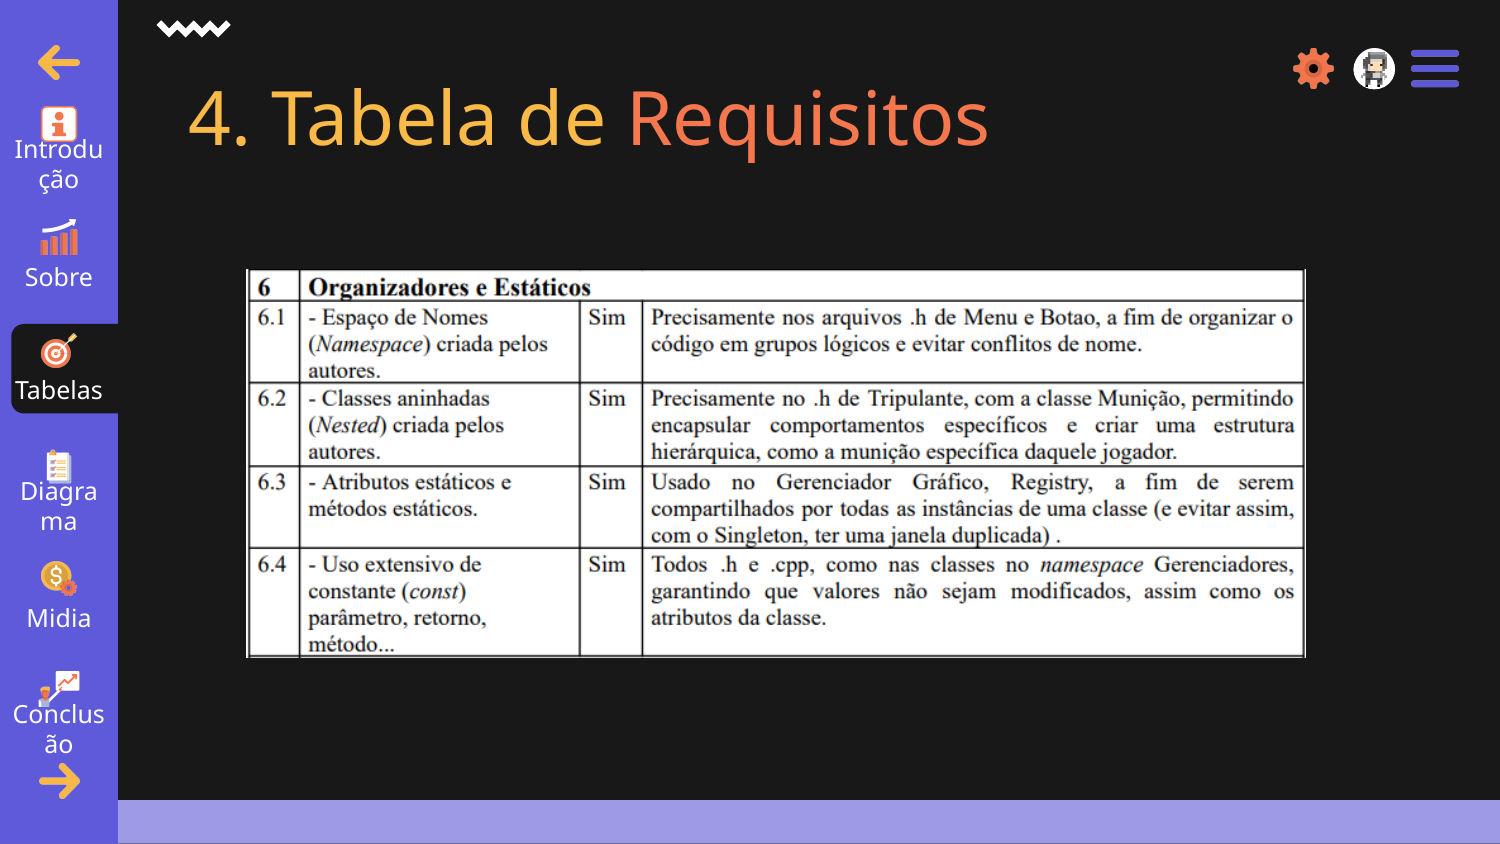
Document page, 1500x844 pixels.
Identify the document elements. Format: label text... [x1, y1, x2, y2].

text_box Conclusão [11, 706, 107, 750]
picture [1290, 48, 1337, 89]
text_box Sobre [11, 254, 107, 299]
text_box Introdução [11, 141, 107, 185]
text_box Midia [11, 595, 107, 640]
picture [38, 106, 80, 142]
text_box Diagrama [11, 483, 107, 528]
picture [38, 561, 80, 597]
text_box [11, 323, 128, 414]
picture [38, 671, 80, 707]
picture [38, 763, 80, 799]
title 4. Tabela de Requisitos [188, 68, 1332, 163]
picture [1411, 48, 1459, 89]
picture [246, 269, 1306, 658]
picture [38, 332, 80, 369]
picture [1350, 48, 1398, 89]
text_box Tabelas [11, 367, 107, 412]
picture [38, 44, 80, 81]
picture [38, 219, 80, 255]
picture [38, 449, 80, 485]
